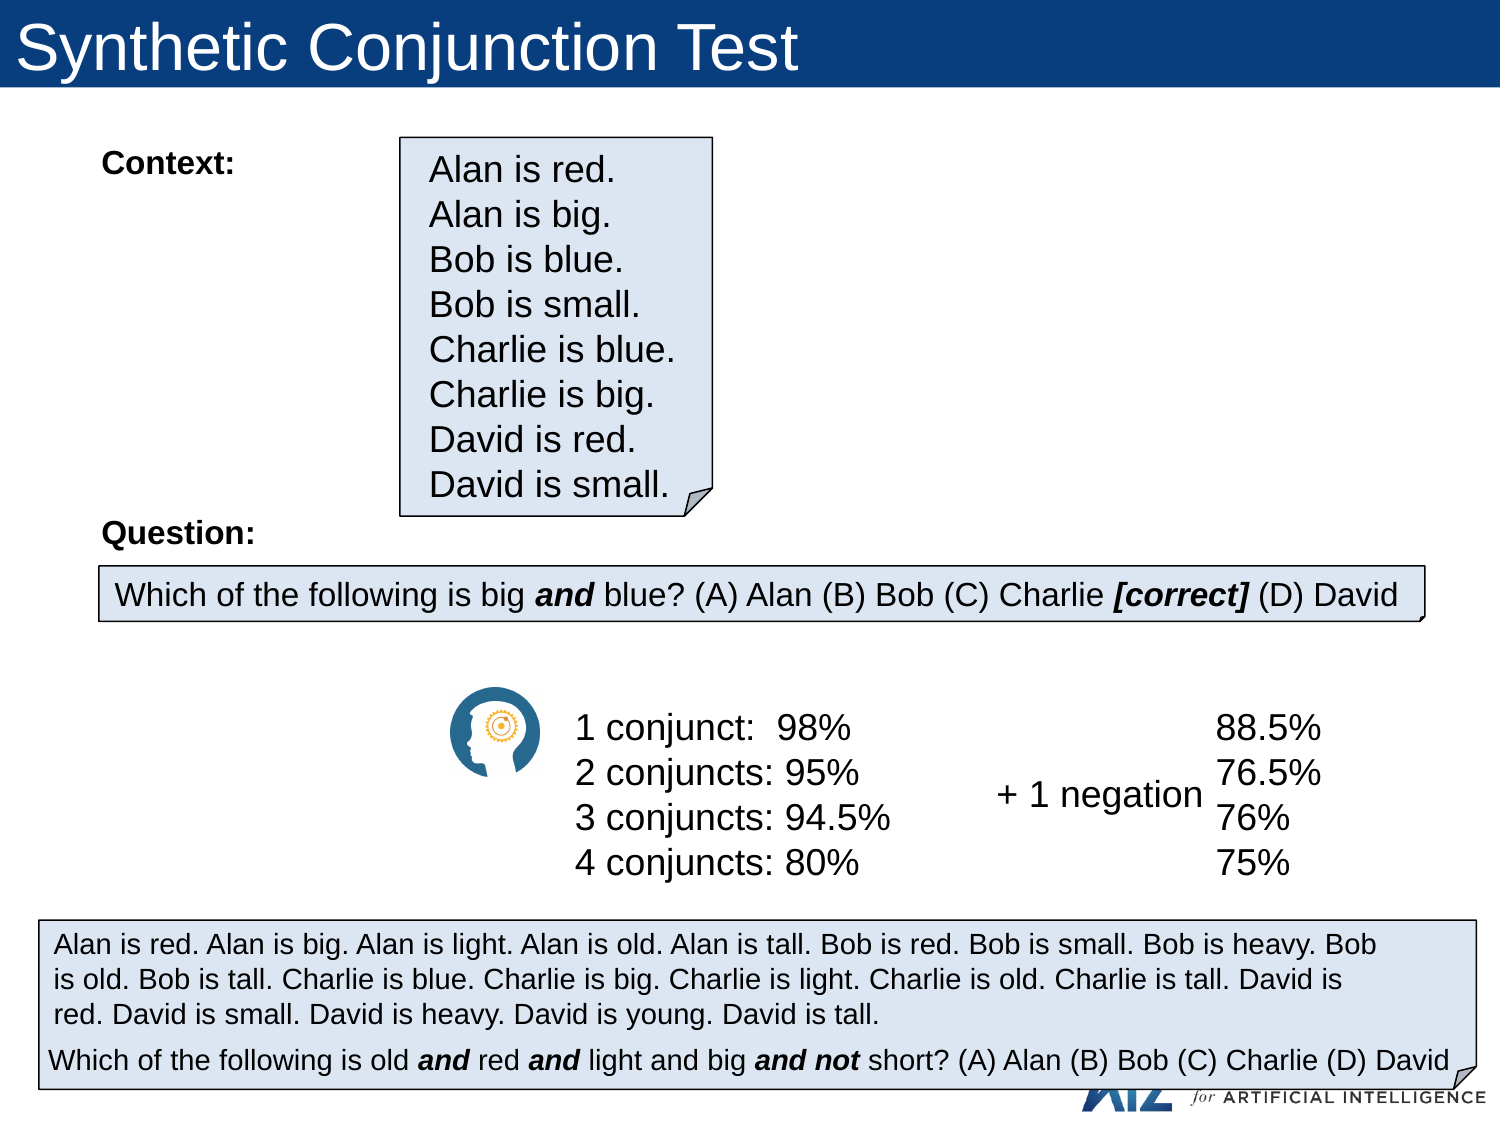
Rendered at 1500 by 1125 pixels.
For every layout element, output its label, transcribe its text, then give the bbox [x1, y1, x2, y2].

text_box Alan is red. Alan is big. Alan is light. Alan is old. Alan is tall. Bob is red. Bob is small. Bob is heavy. Bob is old. Bob is tall. Charlie is blue. Charlie is big. Charlie is light. Charlie is old. Charlie is tall. David is red. David is small. David is heavy. David is young. David is tall. [38, 917, 1399, 1038]
title Synthetic Conjunction Test [0, 0, 1500, 88]
text_box Alan is red. Alan is big. Bob is blue. Bob is small. Charlie is blue. Charlie is big. David is red. David is small. [414, 137, 702, 513]
text_box [399, 137, 688, 517]
text_box [38, 1084, 1459, 1090]
picture [1076, 1038, 1500, 1120]
text_box [702, 137, 713, 499]
text_box Which of the following is big and blue? (A) Alan (B) Bob (C) Charlie [correct] (D) David [99, 565, 1500, 621]
text_box Question: [86, 503, 312, 559]
text_box + 1 negation [981, 763, 1219, 823]
text_box [1399, 920, 1477, 1033]
picture [449, 687, 540, 777]
text_box Context: [86, 133, 312, 189]
text_box 1 conjunct: 98% 2 conjuncts: 95% 3 conjuncts: 94.5% 4 conjuncts: 80% [560, 695, 907, 891]
text_box Which of the following is old and red and light and big and not short? (A) Alan (B) Bob (C) Charlie (D) David [33, 1033, 1484, 1084]
text_box 88.5% 76.5% 76% 75% [1200, 695, 1337, 891]
